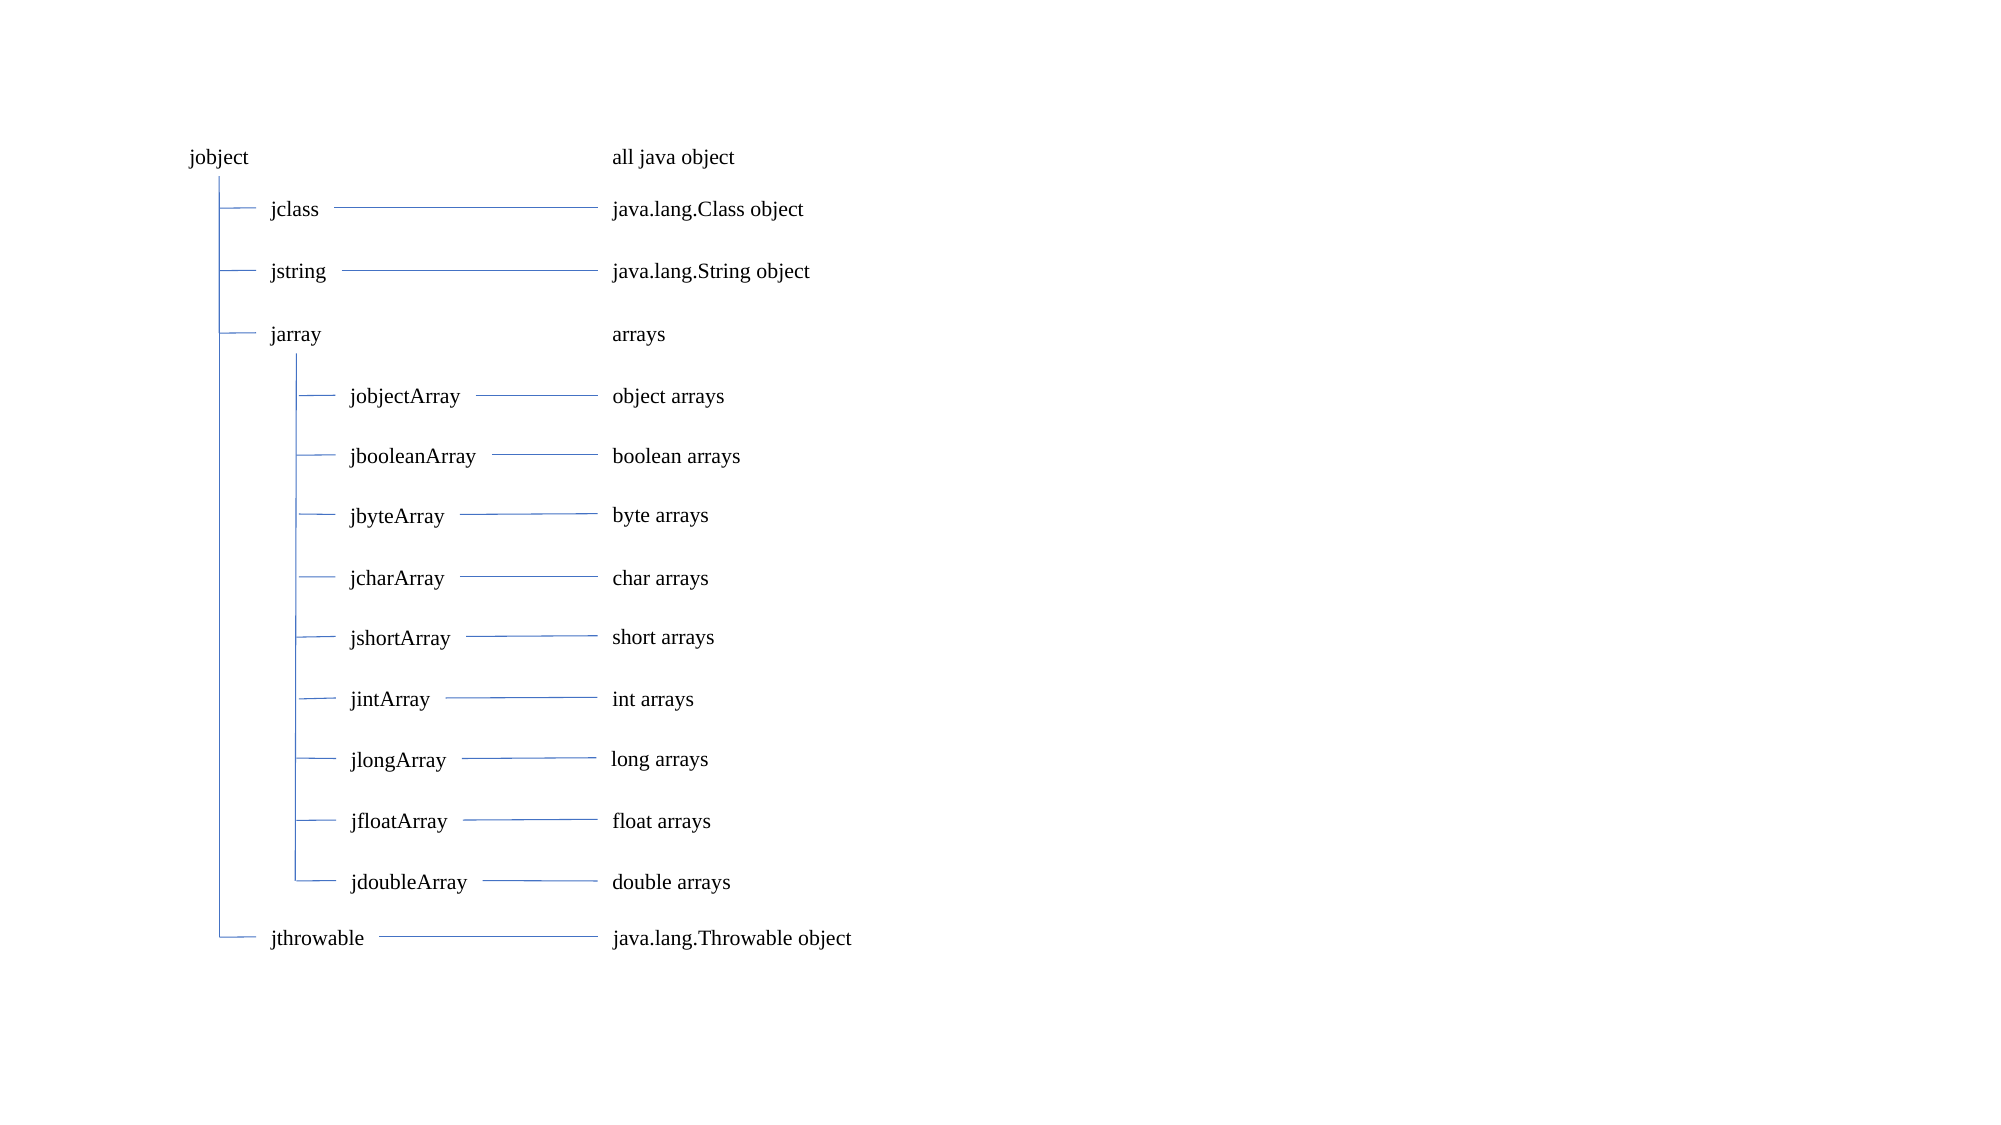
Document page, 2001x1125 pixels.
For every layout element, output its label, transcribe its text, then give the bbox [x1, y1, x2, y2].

text_box java.lang.Throwable object [598, 916, 868, 958]
text_box jclass [256, 187, 335, 229]
text_box jobject [174, 135, 264, 177]
text_box jdoubleArray [336, 860, 483, 902]
text_box jfloatArray [336, 799, 463, 841]
text_box jshortArray [335, 615, 467, 657]
text_box float arrays [597, 798, 727, 840]
text_box byte arrays [597, 493, 725, 535]
text_box short arrays [597, 615, 730, 657]
text_box jintArray [335, 677, 446, 719]
text_box boolean arrays [597, 434, 756, 476]
text_box all java object [597, 135, 756, 177]
text_box jcharArray [335, 556, 460, 598]
text_box int arrays [597, 676, 710, 718]
text_box jbyteArray [335, 493, 460, 535]
text_box long arrays [596, 737, 724, 779]
text_box jbooleanArray [335, 434, 492, 476]
text_box object arrays [597, 374, 740, 416]
text_box jlongArray [336, 738, 462, 779]
text_box java.lang.Class object [597, 187, 820, 229]
text_box char arrays [597, 556, 725, 598]
text_box jstring [256, 249, 342, 291]
text_box arrays [597, 312, 681, 354]
text_box jarray [255, 312, 337, 354]
text_box java.lang.String object [597, 249, 826, 291]
text_box jthrowable [256, 916, 380, 958]
text_box jobjectArray [335, 374, 476, 416]
text_box double arrays [597, 860, 746, 902]
